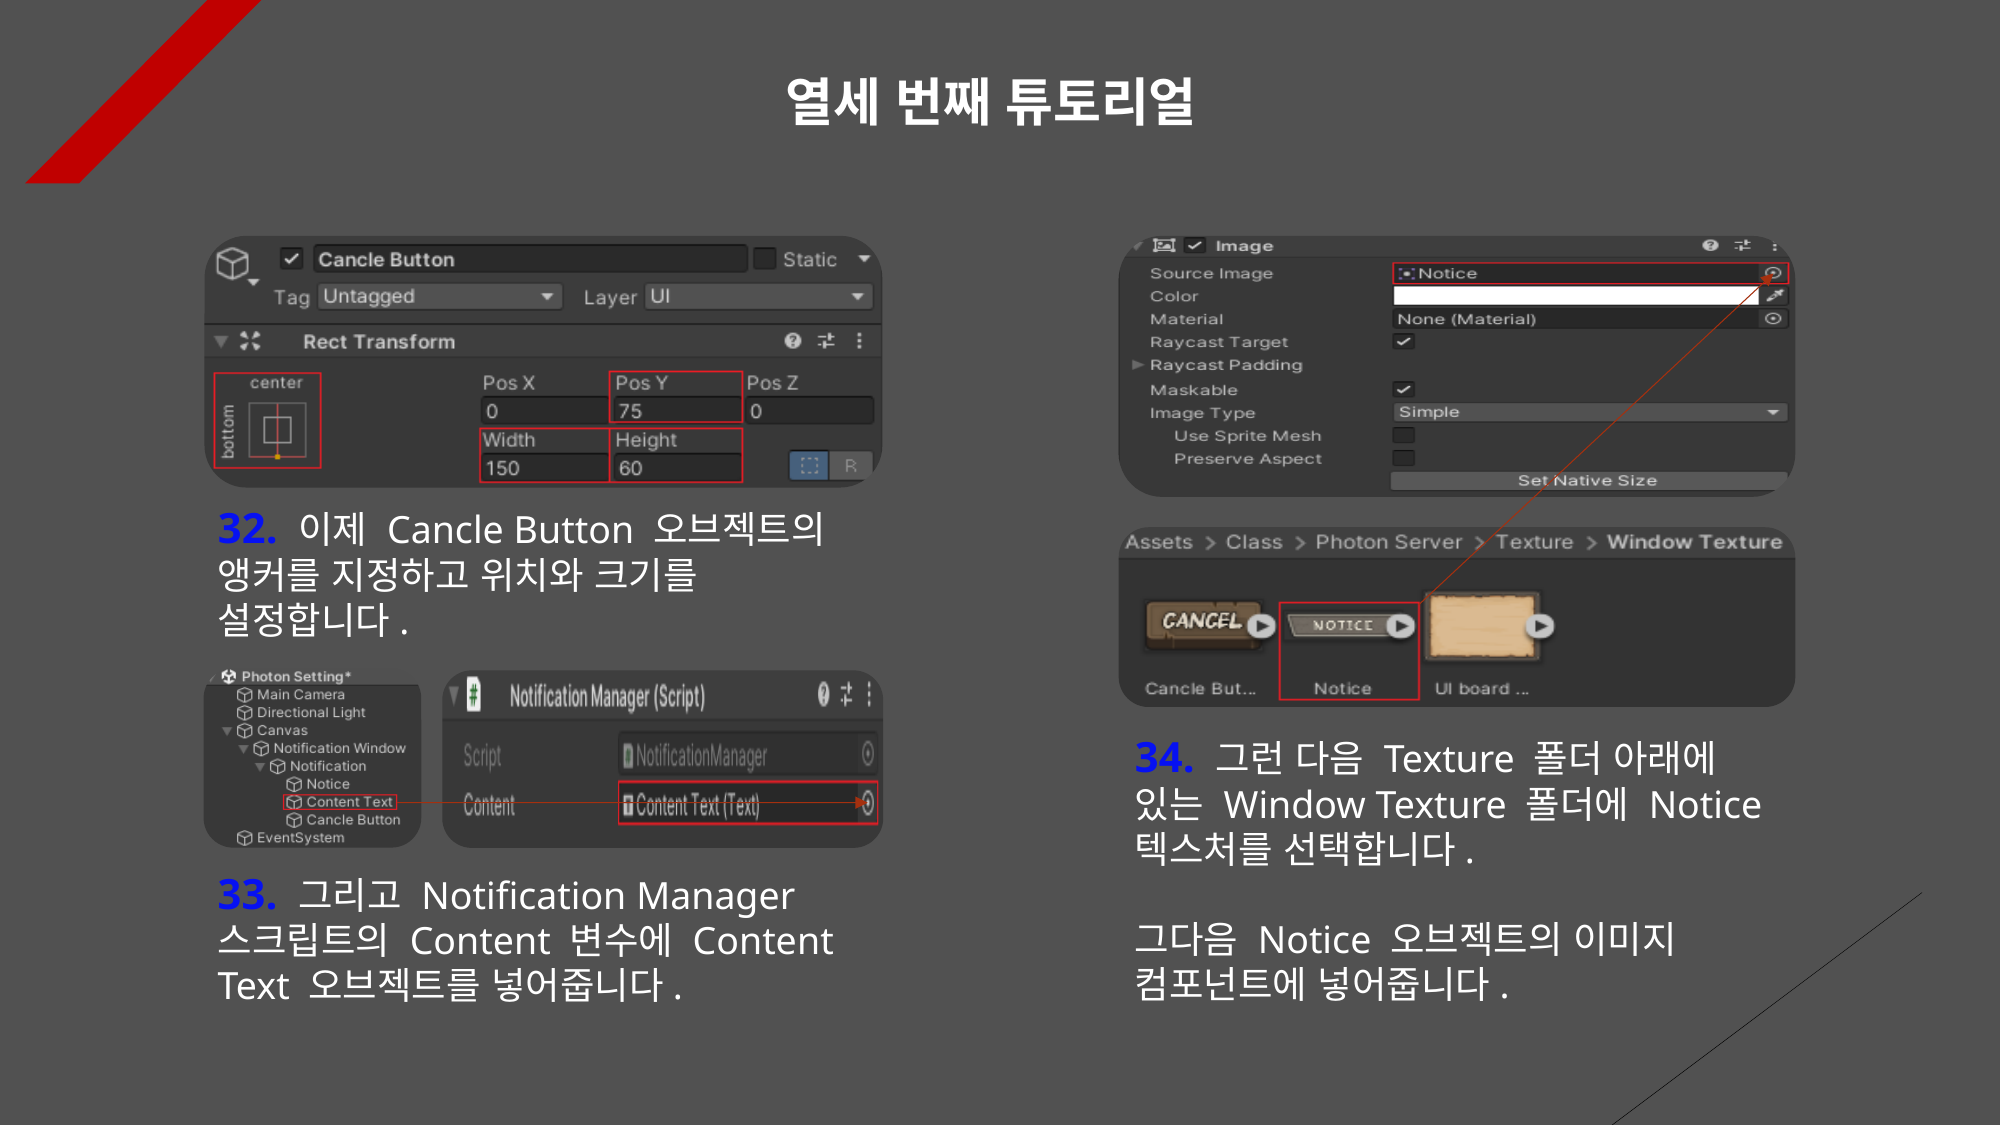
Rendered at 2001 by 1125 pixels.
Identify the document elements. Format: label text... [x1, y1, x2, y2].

picture [1118, 235, 1796, 497]
text_box 33. 그리고 Notification Manager 스크립트의 Content 변수에 Content Text 오브젝트를 넣어줍니다. [203, 859, 886, 1016]
text_box 34. 그런 다음 Texture 폴더 아래에 있는 Window Texture 폴더에 Notice 텍스처를 선택합니다. 그다음 Notice 오브젝트의 이미지 컴포넌트에 넣어줍니다. [1120, 723, 1796, 1014]
picture [1118, 527, 1796, 707]
picture [204, 235, 883, 488]
text_box 열세 번째 튜토리얼 [710, 51, 1289, 142]
picture [203, 668, 422, 848]
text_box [1418, 273, 1774, 605]
picture [442, 670, 884, 848]
text_box 32. 이제 Cancle Button 오브젝트의 앵커를 지정하고 위치와 크기를 설정합니다. [203, 494, 881, 650]
